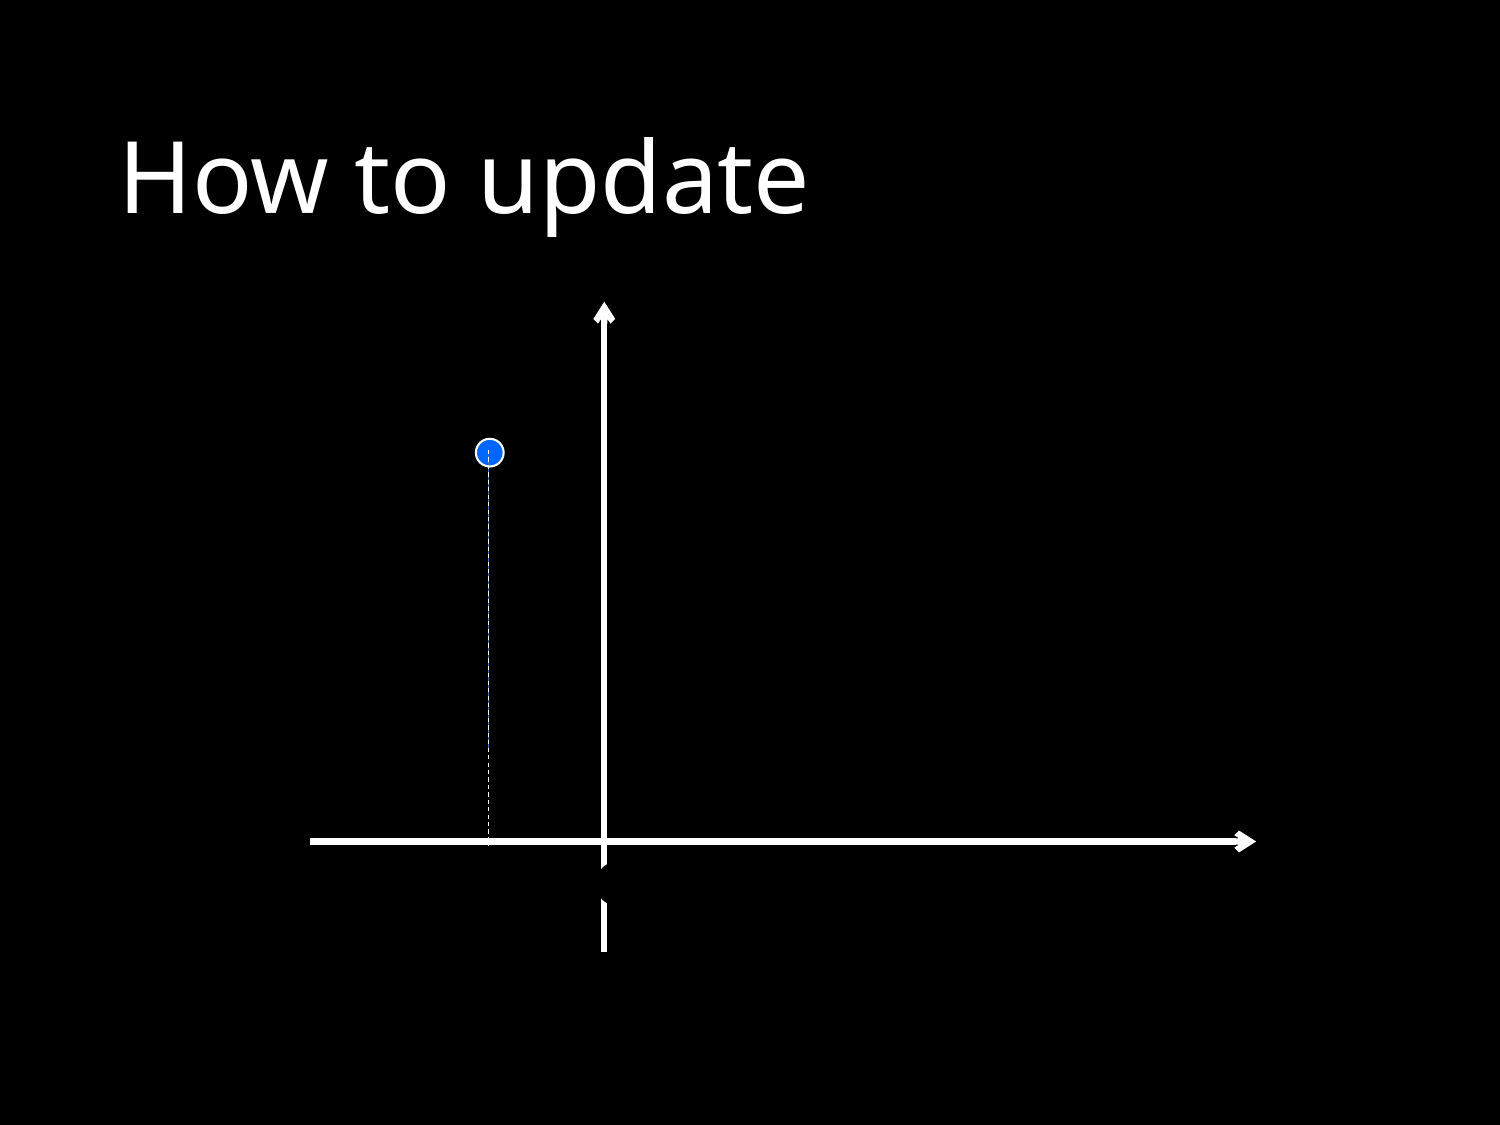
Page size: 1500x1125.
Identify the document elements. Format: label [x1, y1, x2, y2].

text_box [475, 438, 504, 749]
